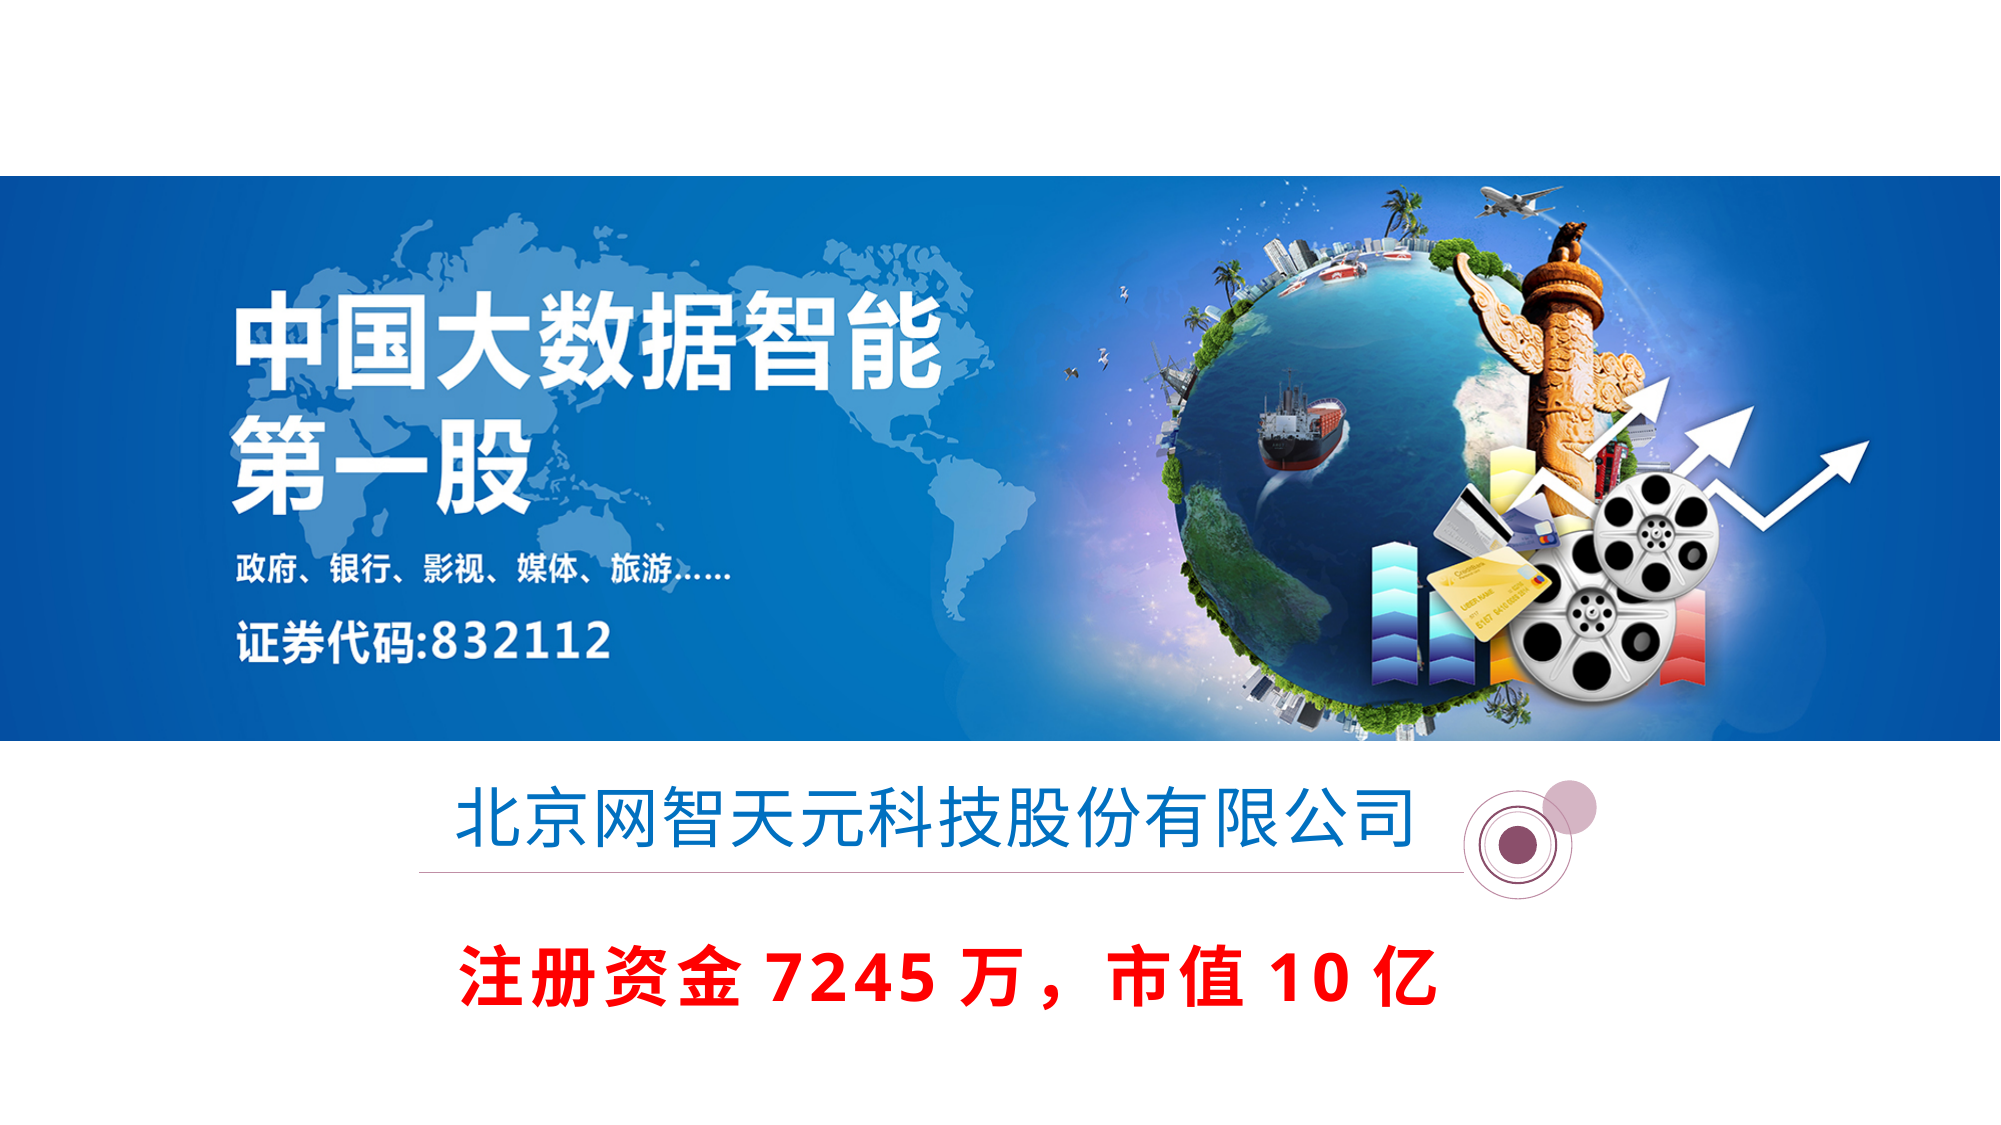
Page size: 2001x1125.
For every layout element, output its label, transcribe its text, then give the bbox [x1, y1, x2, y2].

text_box [1478, 805, 1558, 885]
text_box 北京网智天元科技股份有限公司 [408, 768, 1465, 873]
picture [0, 176, 2000, 741]
text_box [1483, 810, 1553, 880]
text_box 注册资金7245万，市值10亿 [442, 927, 1454, 1023]
text_box [1463, 789, 1573, 900]
text_box [1497, 824, 1538, 866]
text_box [1544, 779, 1598, 836]
